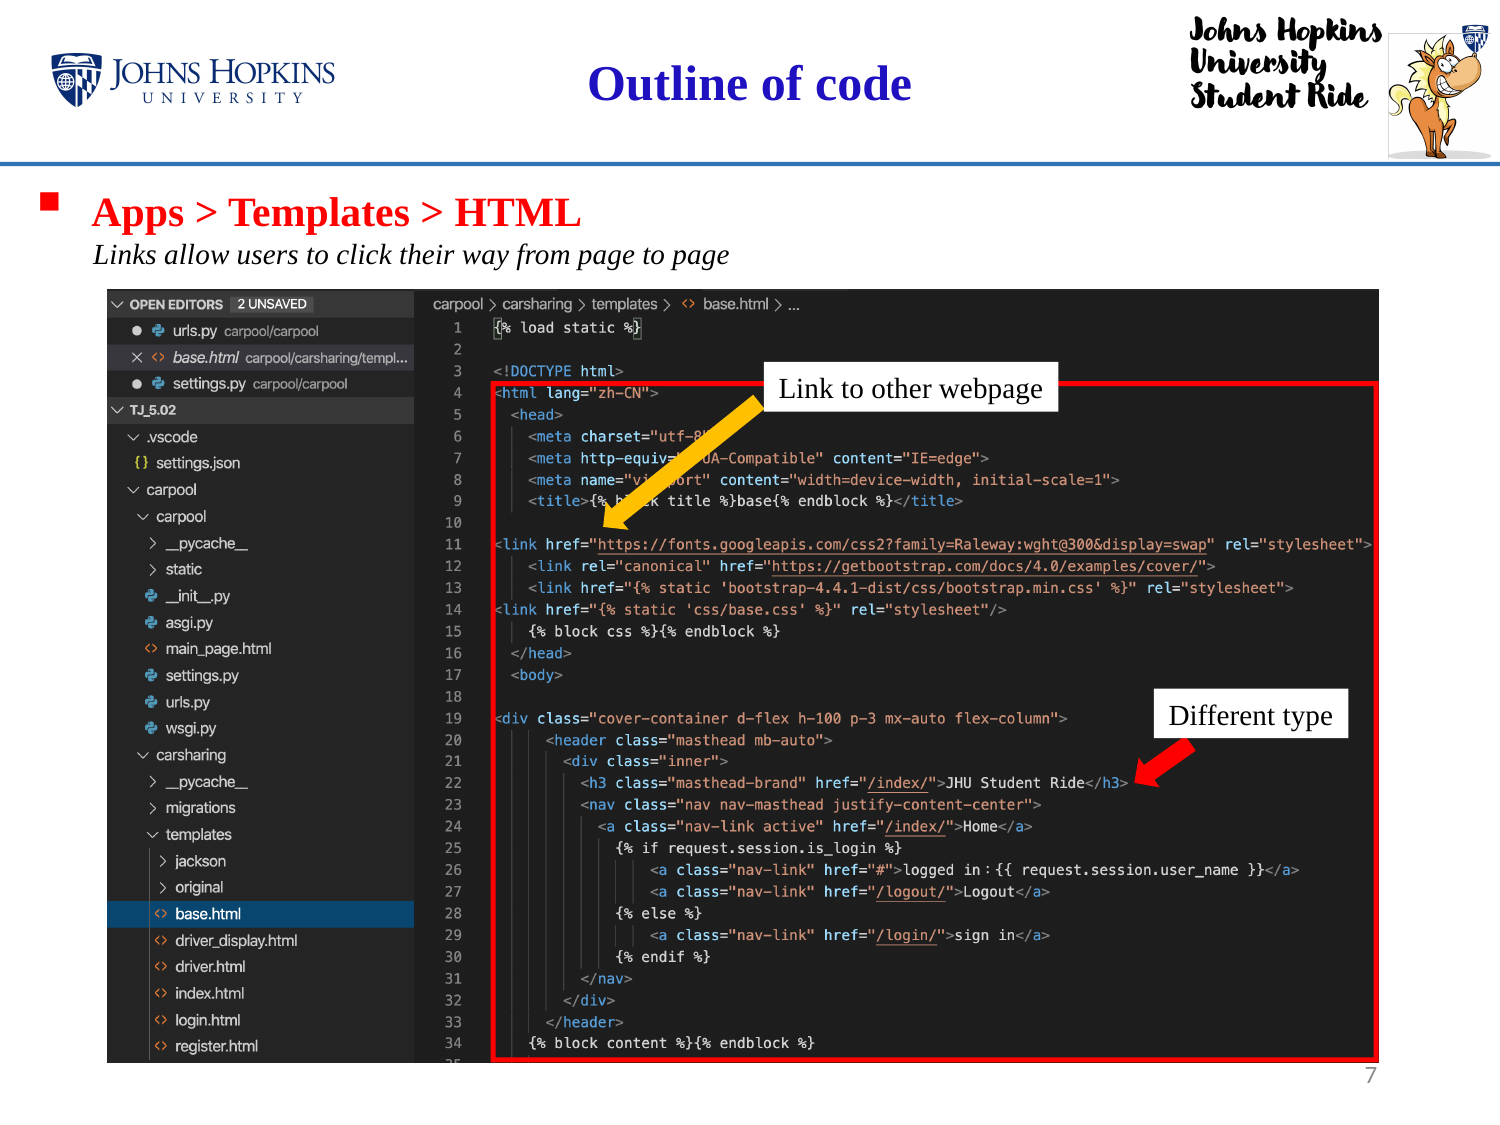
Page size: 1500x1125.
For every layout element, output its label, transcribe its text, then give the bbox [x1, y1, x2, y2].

picture [107, 289, 1379, 1063]
text_box Apps > Templates > HTML Links allow users to click their way from page to page [20, 177, 746, 328]
picture [1172, 0, 1491, 159]
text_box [0, 0, 1500, 167]
slide_number 7 [1054, 1043, 1393, 1104]
